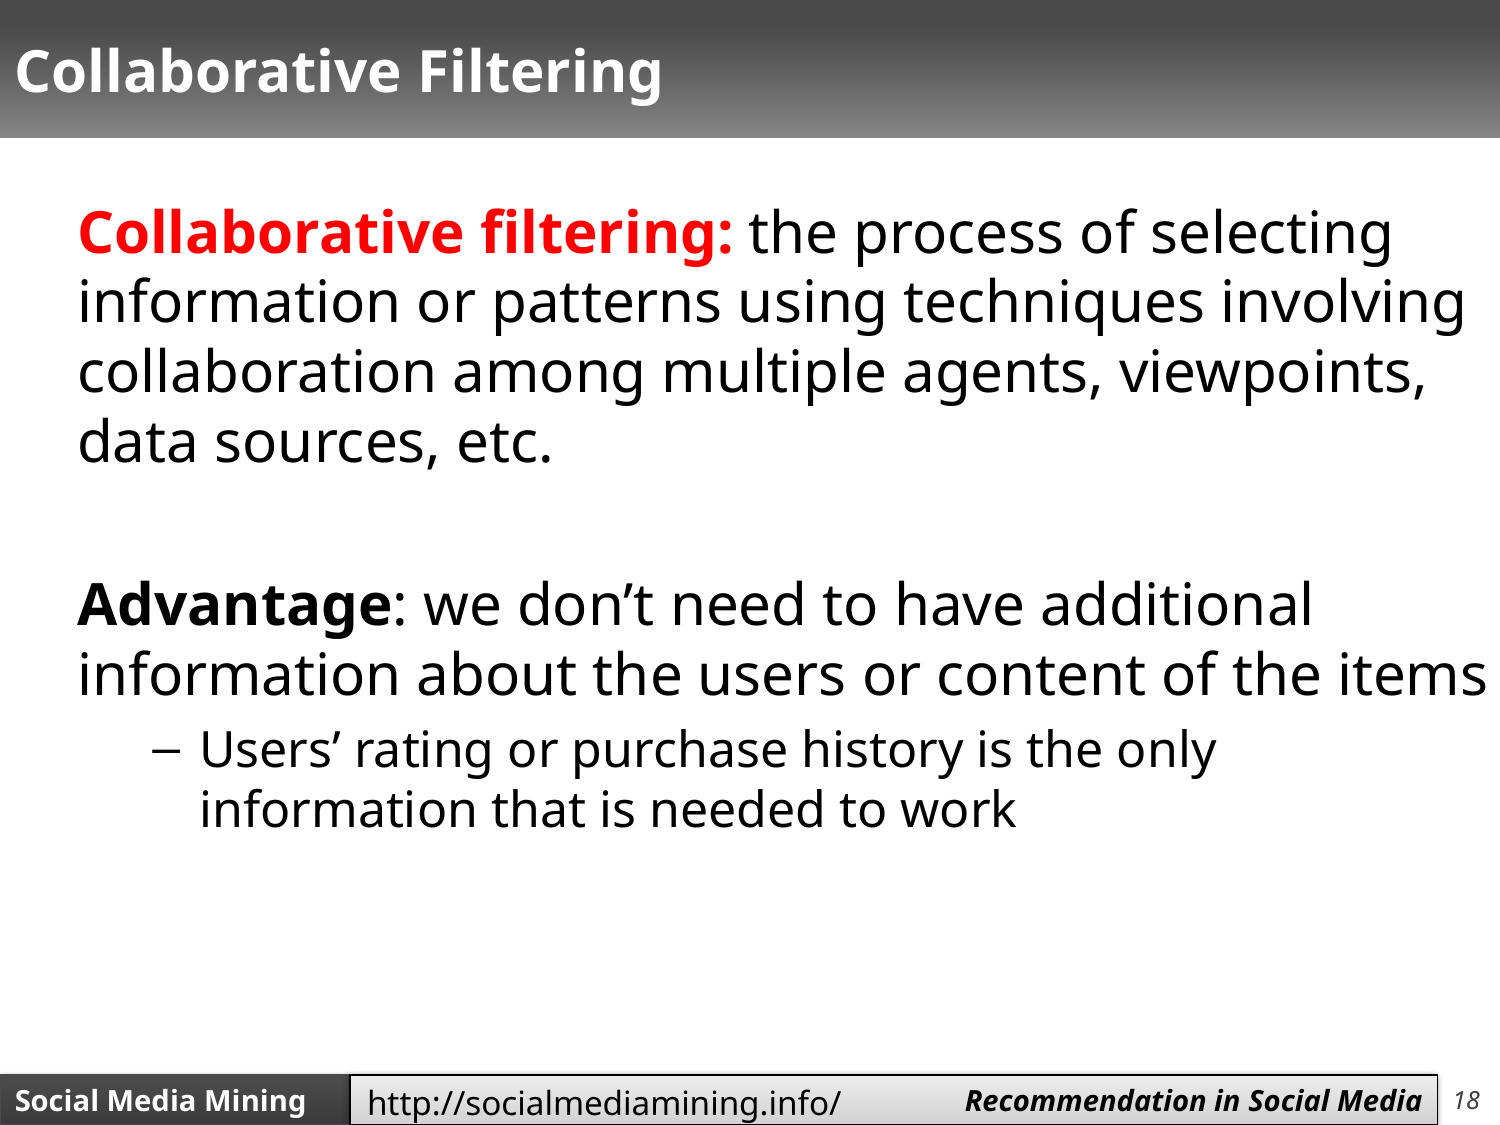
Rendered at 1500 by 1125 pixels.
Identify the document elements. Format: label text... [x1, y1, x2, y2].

title Collaborative Filtering [0, 0, 1500, 138]
list Collaborative filtering: the process of selecting information or patterns using techniques involving collaboration among multiple agents, viewpoints, data sources, etc. Advantage: we don’t need to have additional information about the users or content of the items Users’ rating or purchase history is the only information that is needed to work [62, 187, 1500, 1060]
